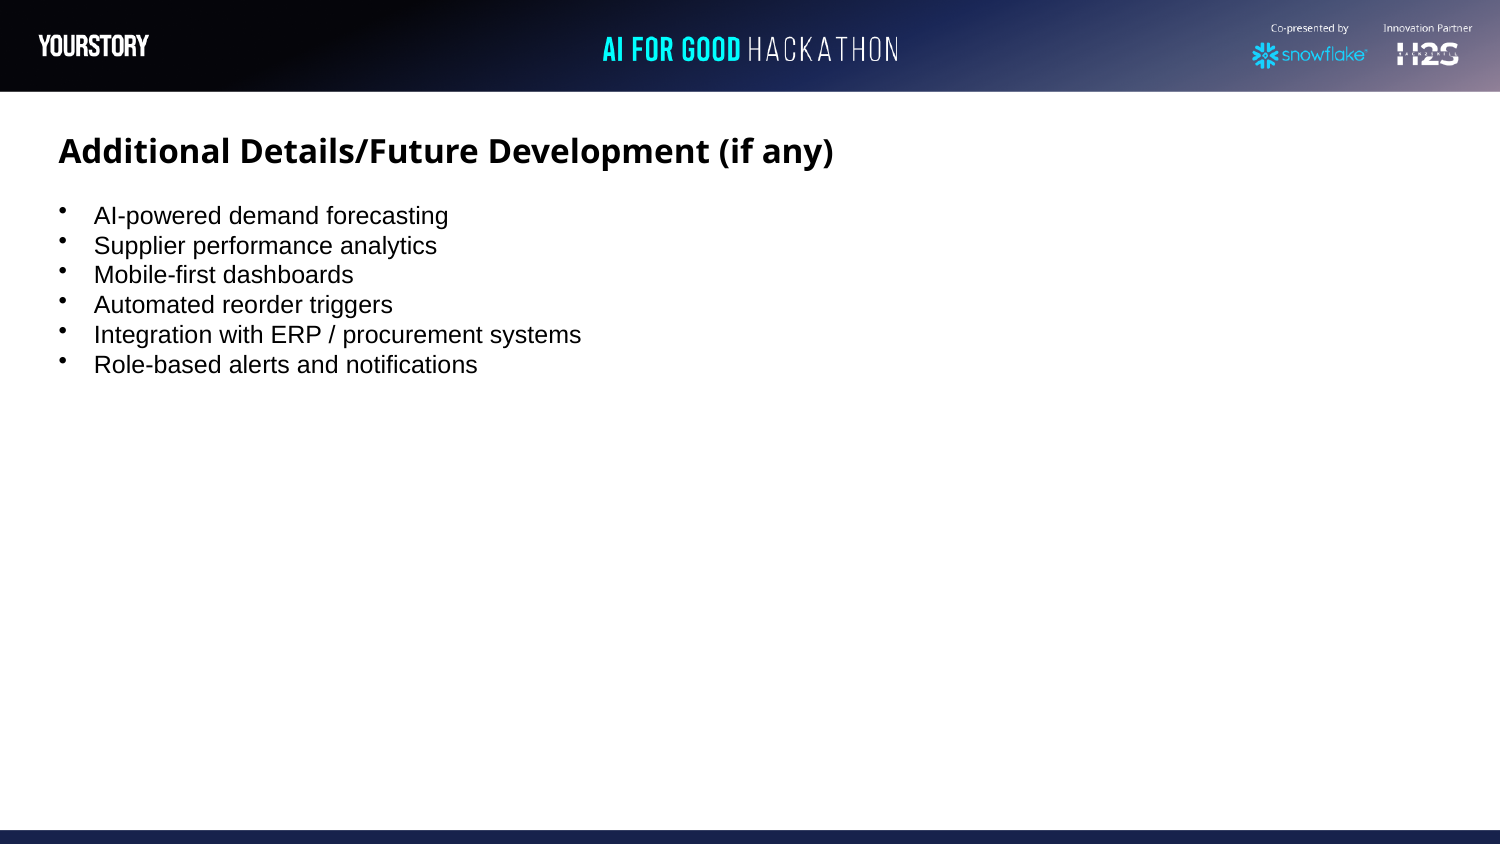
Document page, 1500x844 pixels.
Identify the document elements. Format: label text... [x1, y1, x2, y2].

picture [0, 824, 1500, 844]
picture [0, 0, 1500, 93]
text_box Additional Details/Future Development (if any) [43, 115, 1134, 184]
text_box AI-powered demand forecasting Supplier performance analytics Mobile-first dashboards Automated reorder triggers Integration with ERP / procurement systems Role-based alerts and notifications [43, 184, 1462, 792]
